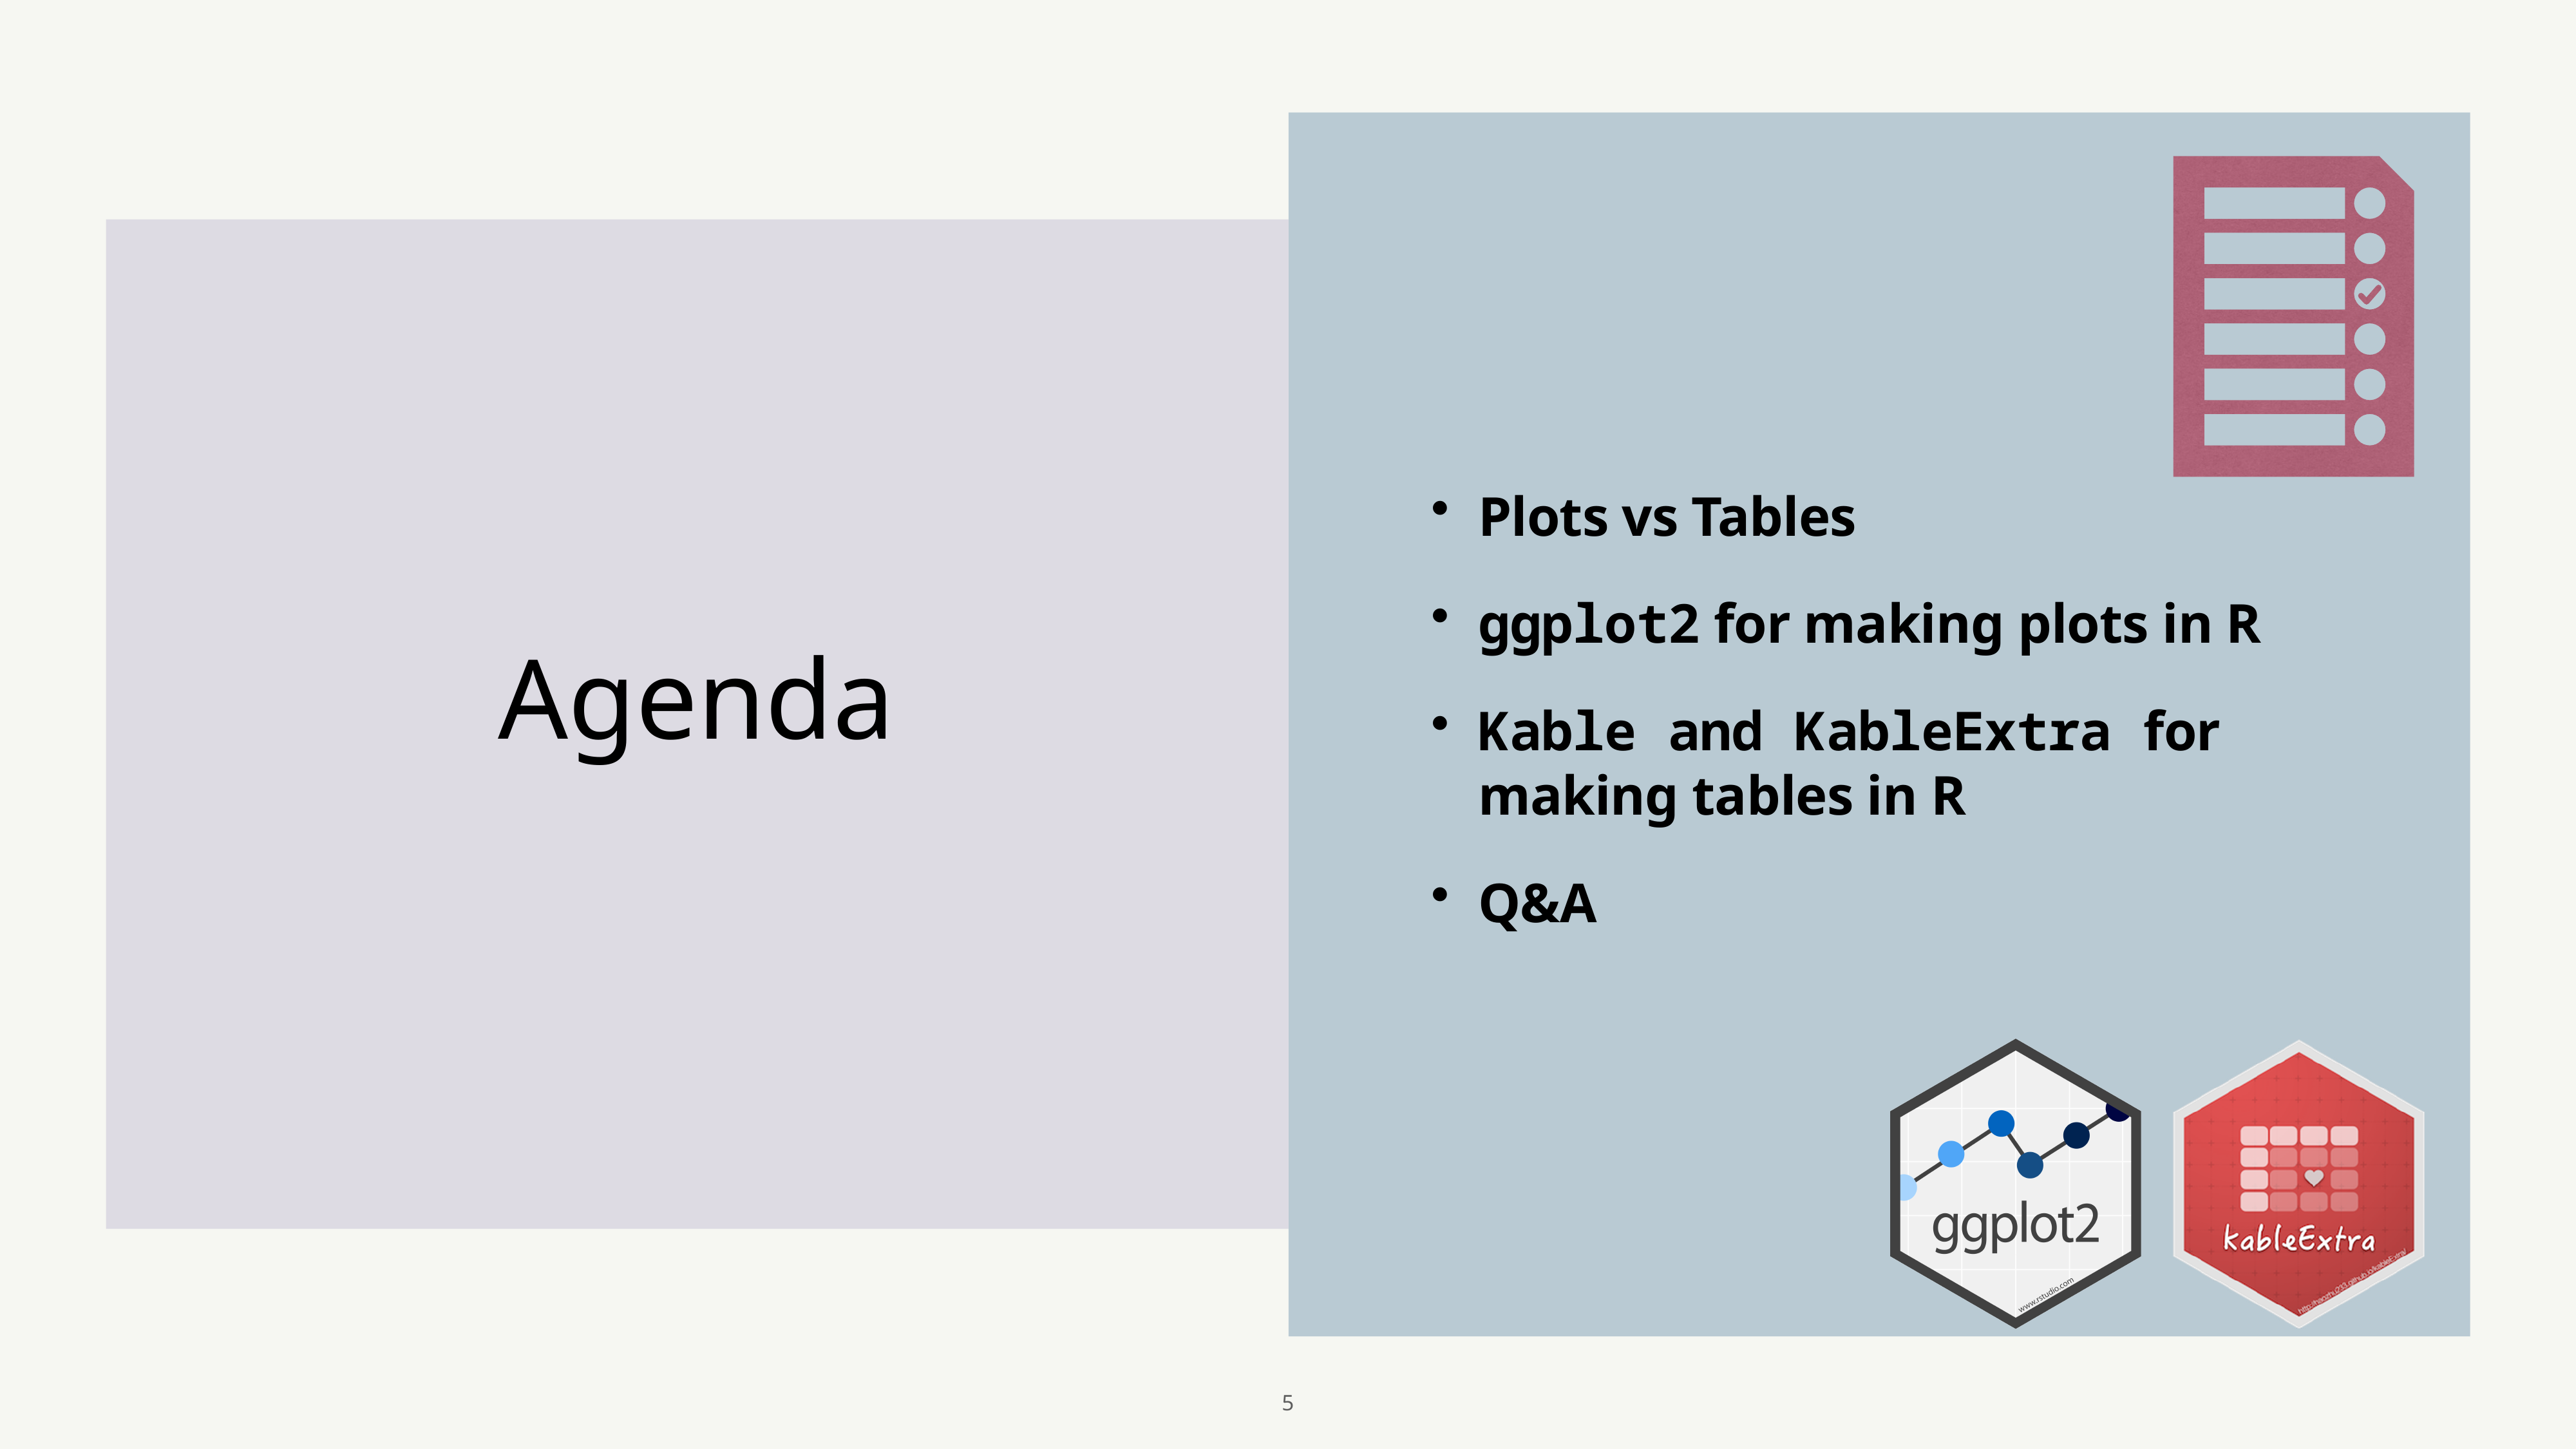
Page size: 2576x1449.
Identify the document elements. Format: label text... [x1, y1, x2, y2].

title Agenda [176, 619, 1216, 803]
text_box [2173, 156, 2414, 477]
picture [2173, 1039, 2425, 1329]
picture [1890, 1038, 2141, 1330]
list Plots vs Tables ggplot2 for making plots in R Kable and KableExtra for making tables in R Q&A [1425, 298, 2382, 1117]
slide_number 5 [1275, 1387, 1301, 1424]
